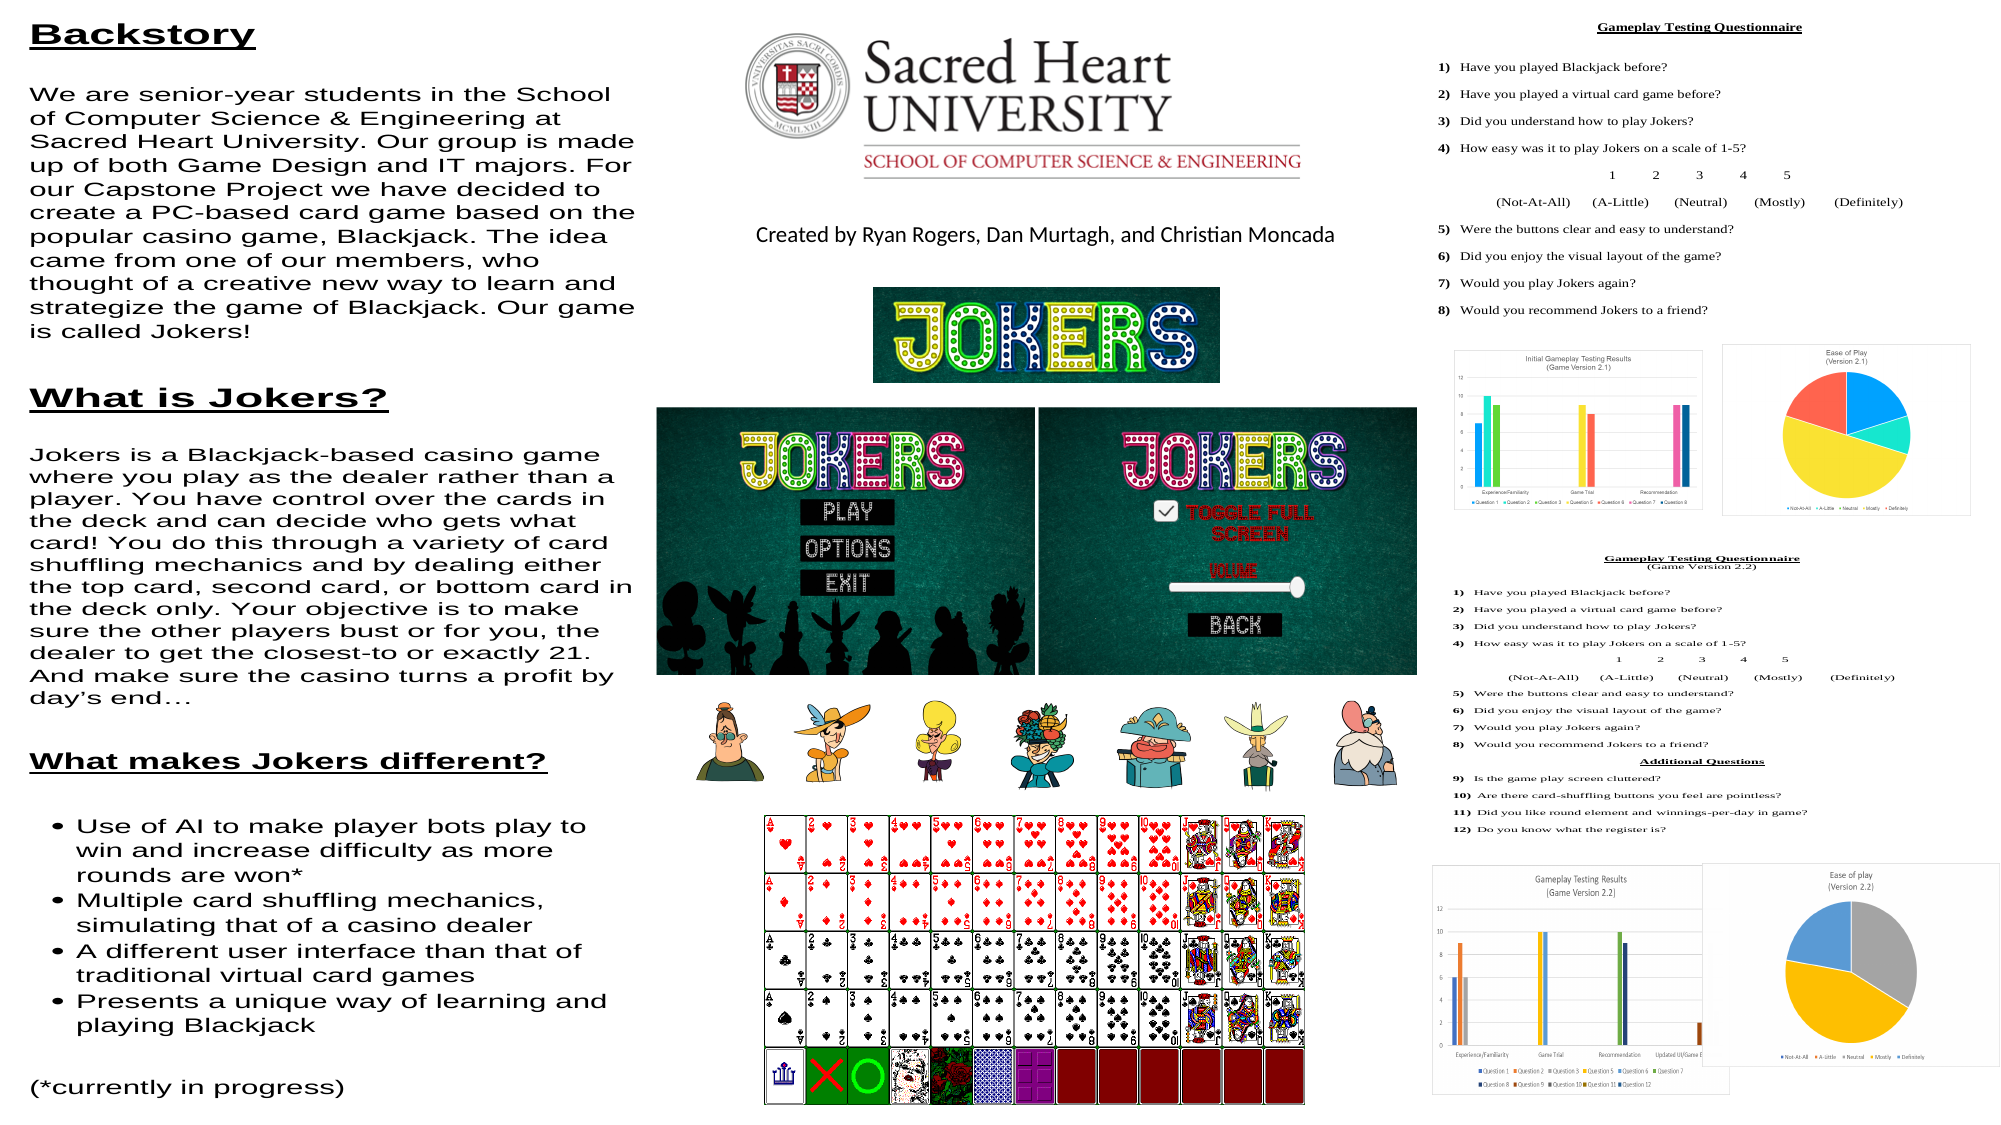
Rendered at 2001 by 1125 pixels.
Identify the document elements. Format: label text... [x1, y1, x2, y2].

picture [1722, 344, 1971, 516]
picture [29, 17, 639, 351]
text_box Created by Ryan Rogers, Dan Murtagh, and Christian Moncada [741, 212, 1362, 255]
picture [657, 287, 1417, 795]
picture [1432, 863, 2000, 1095]
picture [1432, 554, 1973, 843]
picture [29, 747, 639, 1108]
picture [764, 815, 1305, 1105]
picture [741, 31, 1305, 181]
picture [1003, 700, 1081, 791]
picture [1416, 20, 1984, 331]
picture [29, 382, 639, 716]
picture [1454, 350, 1703, 510]
